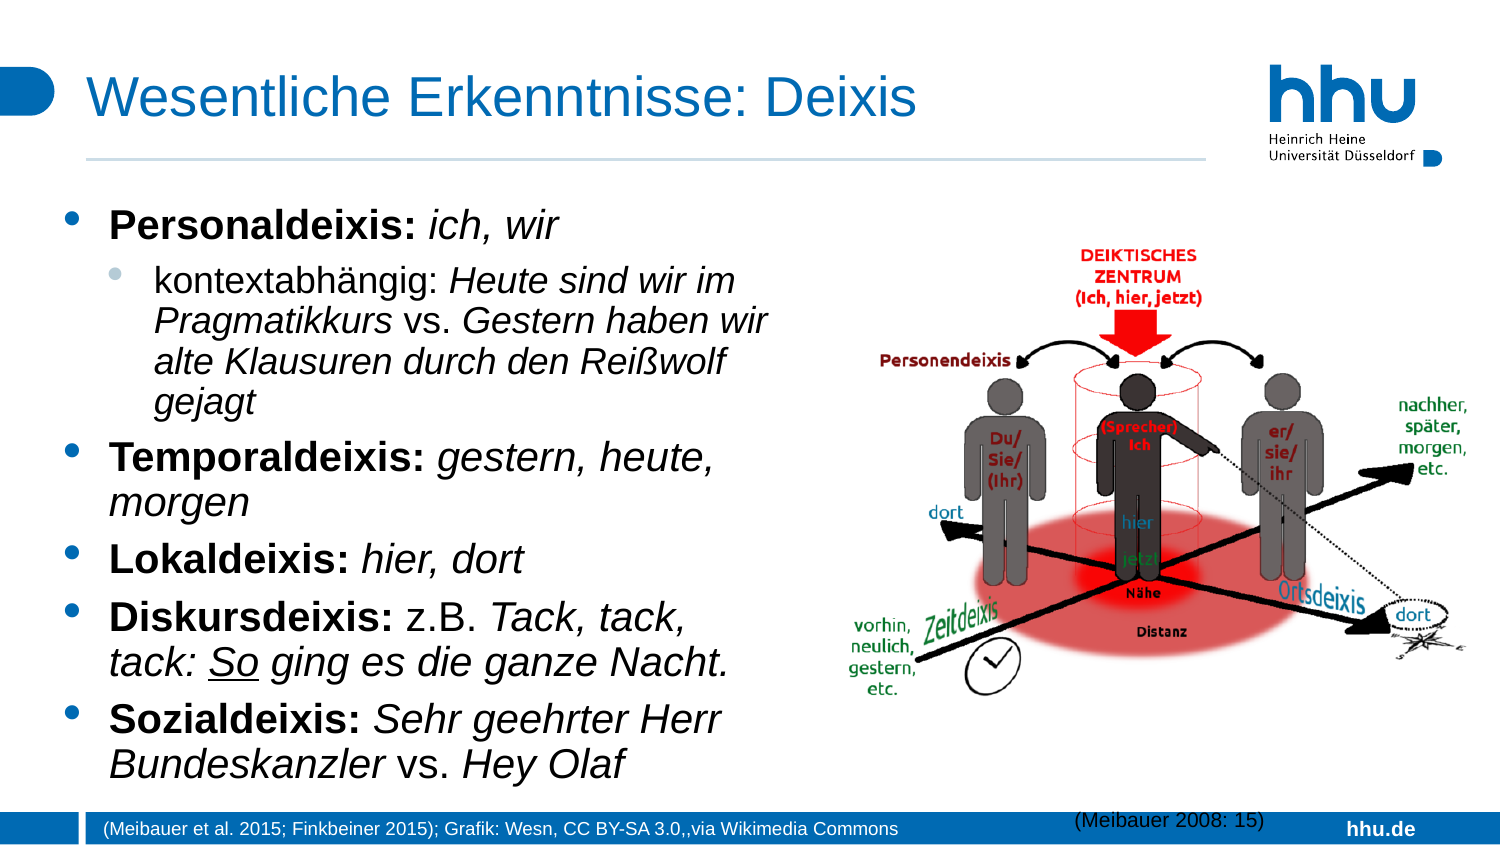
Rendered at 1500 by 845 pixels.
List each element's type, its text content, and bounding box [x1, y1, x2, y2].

picture [820, 232, 1479, 727]
list Personaldeixis: ich, wir kontextabhängig: Heute sind wir im Pragmatikkurs vs. Gestern haben wir alte Klausuren durch den Reißwolf gejagt Temporaldeixis: gestern, heute, morgen Lokaldeixis: hier, dort Diskursdeixis: z.B. Tack, tack, tack: So ging es die ganze Nacht. Sozialdeixis: Sehr geehrter Herr Bundeskanzler vs. Hey Olaf [64, 191, 777, 754]
text_box (Meibauer 2008: 15) [1059, 799, 1455, 840]
footer (Meibauer et al. 2015; Finkbeiner 2015); Grafik: Wesn, CC BY-SA 3.0,,via Wikimedia Commons [103, 816, 1273, 841]
title Wesentliche Erkenntnisse: Deixis [86, 54, 1207, 129]
